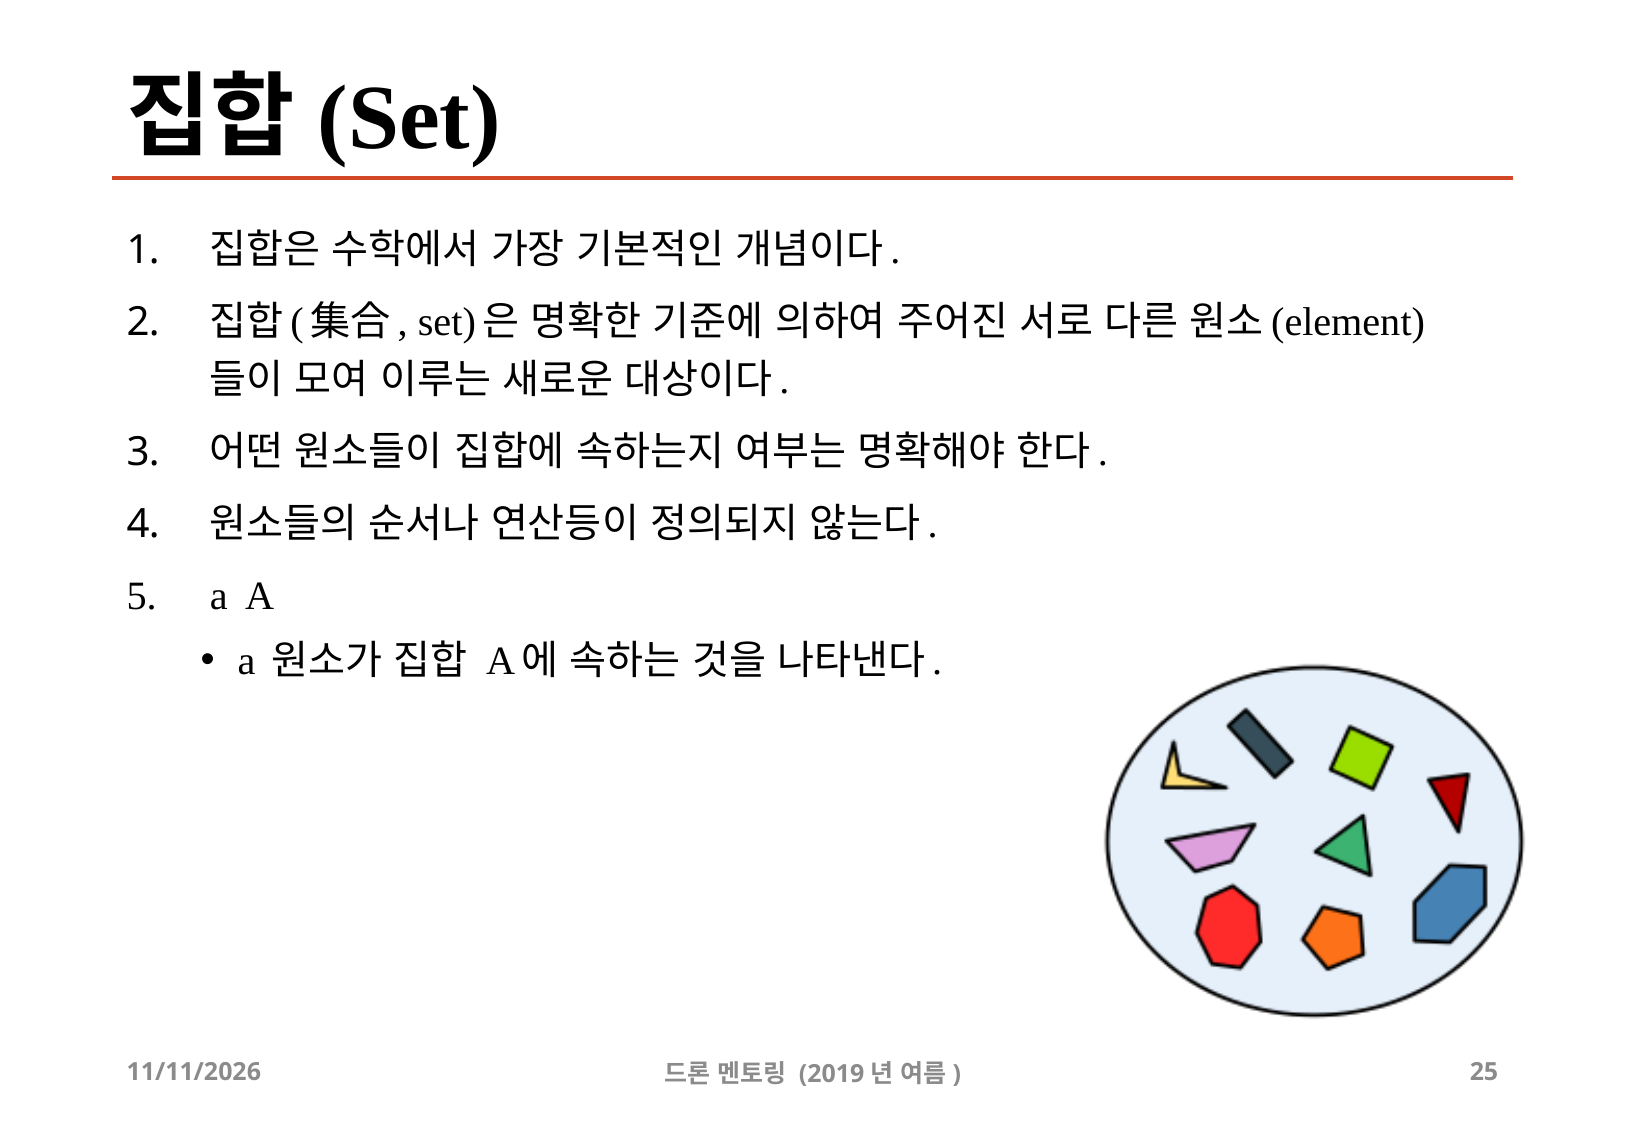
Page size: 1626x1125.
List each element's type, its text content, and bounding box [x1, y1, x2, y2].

title 집합(Set) [111, 59, 1514, 179]
picture [1085, 646, 1544, 1038]
slide_number 25 [1433, 1042, 1514, 1103]
footer 드론 멘토링 (2019년 여름) [538, 1042, 1087, 1103]
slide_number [111, 1042, 303, 1103]
